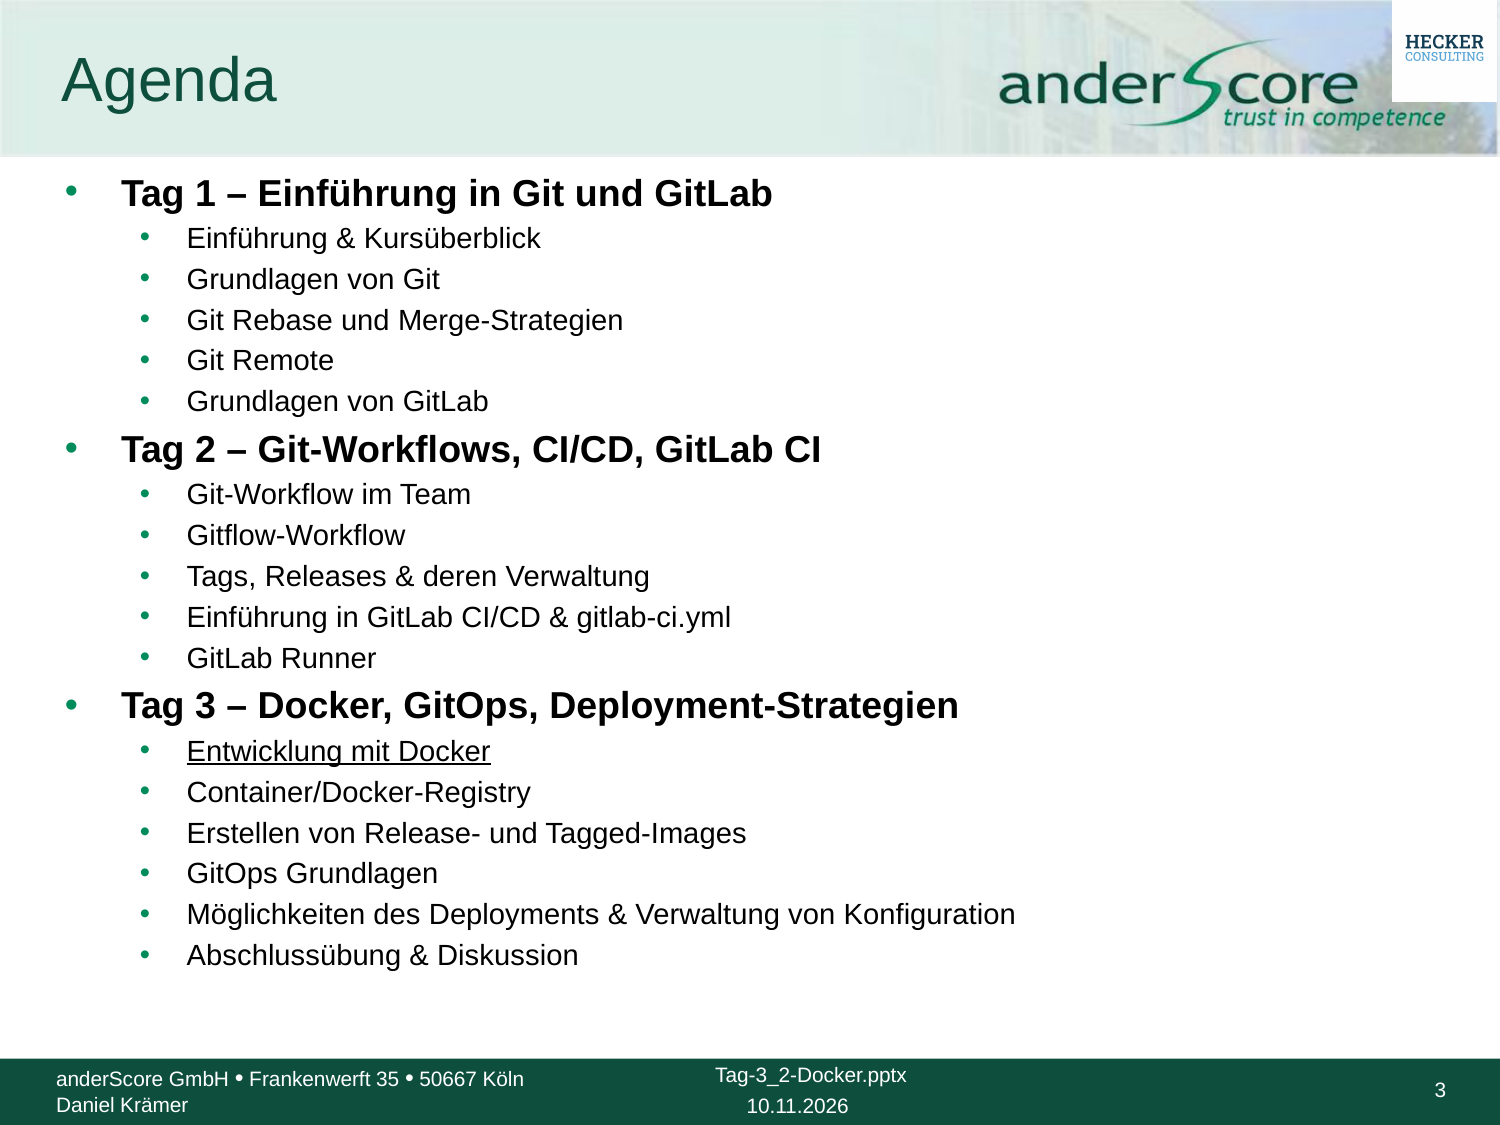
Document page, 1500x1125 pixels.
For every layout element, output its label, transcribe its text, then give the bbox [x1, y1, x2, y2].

list Tag 1 – Einführung in Git und GitLab Einführung & Kursüberblick Grundlagen von Git Git Rebase und Merge-Strategien Git Remote Grundlagen von GitLab Tag 2 – Git-Workflows, CI/CD, GitLab CI Git-Workflow im Team Gitflow-Workflow Tags, Releases & deren Verwaltung Einführung in GitLab CI/CD & gitlab-ci.yml GitLab Runner Tag 3 – Docker, GitOps, Deployment-Strategien Entwicklung mit Docker Container/Docker-Registry Erstellen von Release- und Tagged-Images GitOps Grundlagen Möglichkeiten des Deployments & Verwaltung von Konfiguration Abschlussübung & Diskussion [49, 160, 1447, 1047]
picture [0, 0, 1500, 157]
title Agenda [46, 23, 975, 140]
